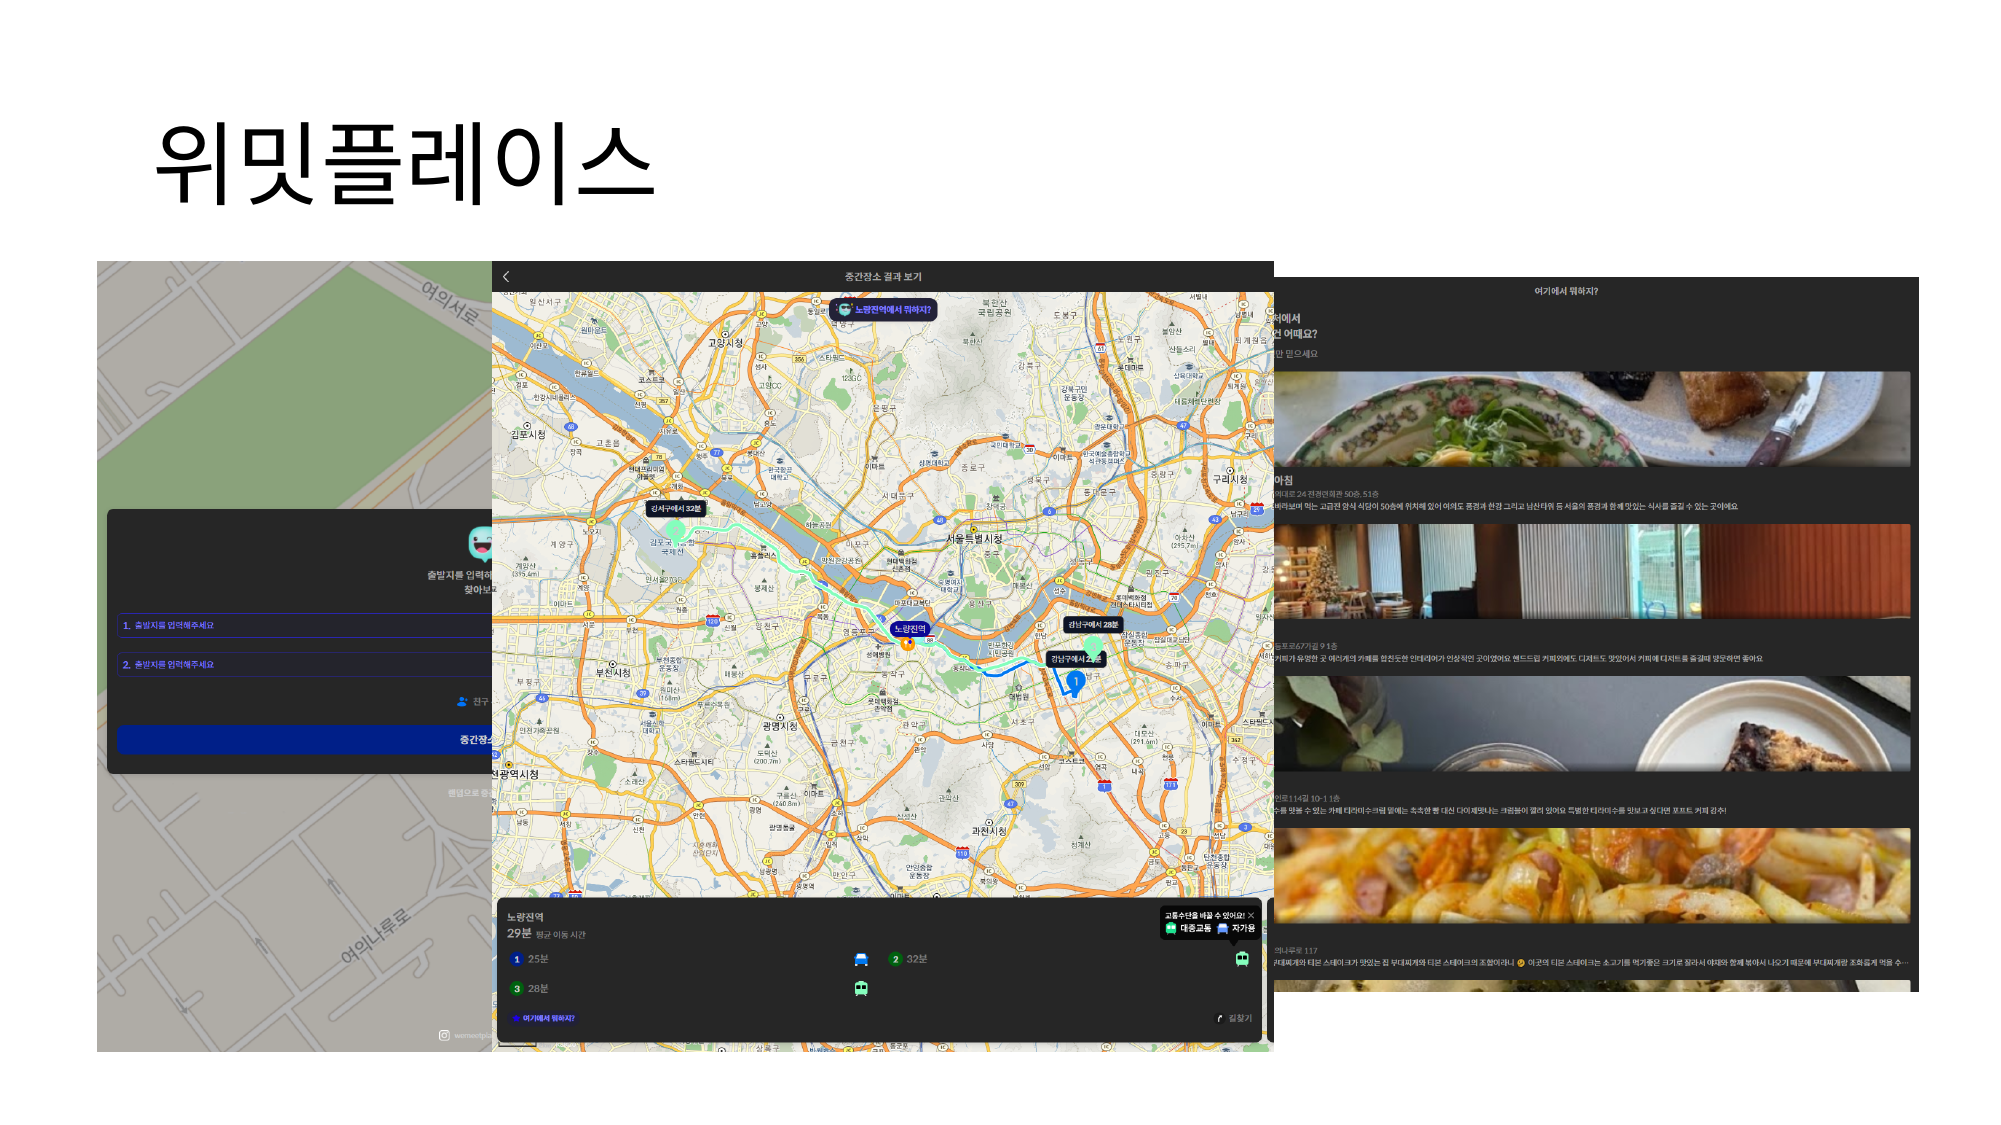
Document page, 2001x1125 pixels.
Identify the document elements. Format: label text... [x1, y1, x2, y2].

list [1274, 277, 1919, 992]
title 위밋플레이스 [137, 59, 1863, 277]
picture [97, 260, 1274, 1052]
